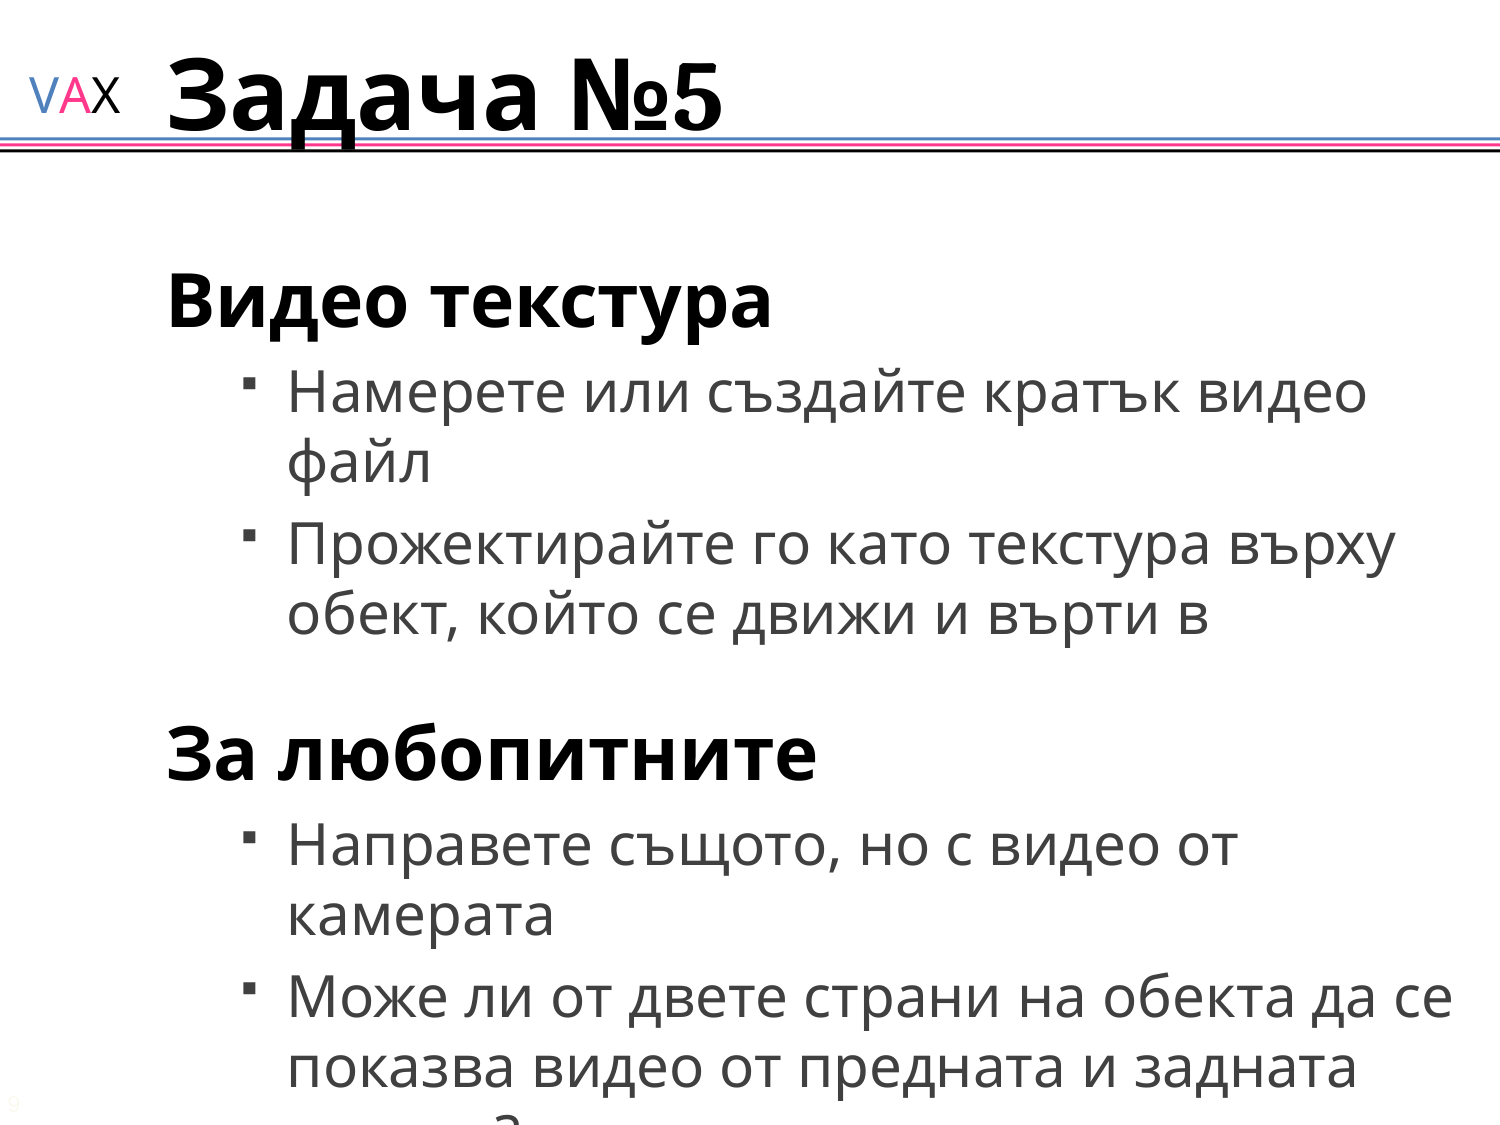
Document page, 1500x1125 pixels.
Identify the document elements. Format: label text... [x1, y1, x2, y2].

title Задача №5 [0, 37, 1500, 144]
